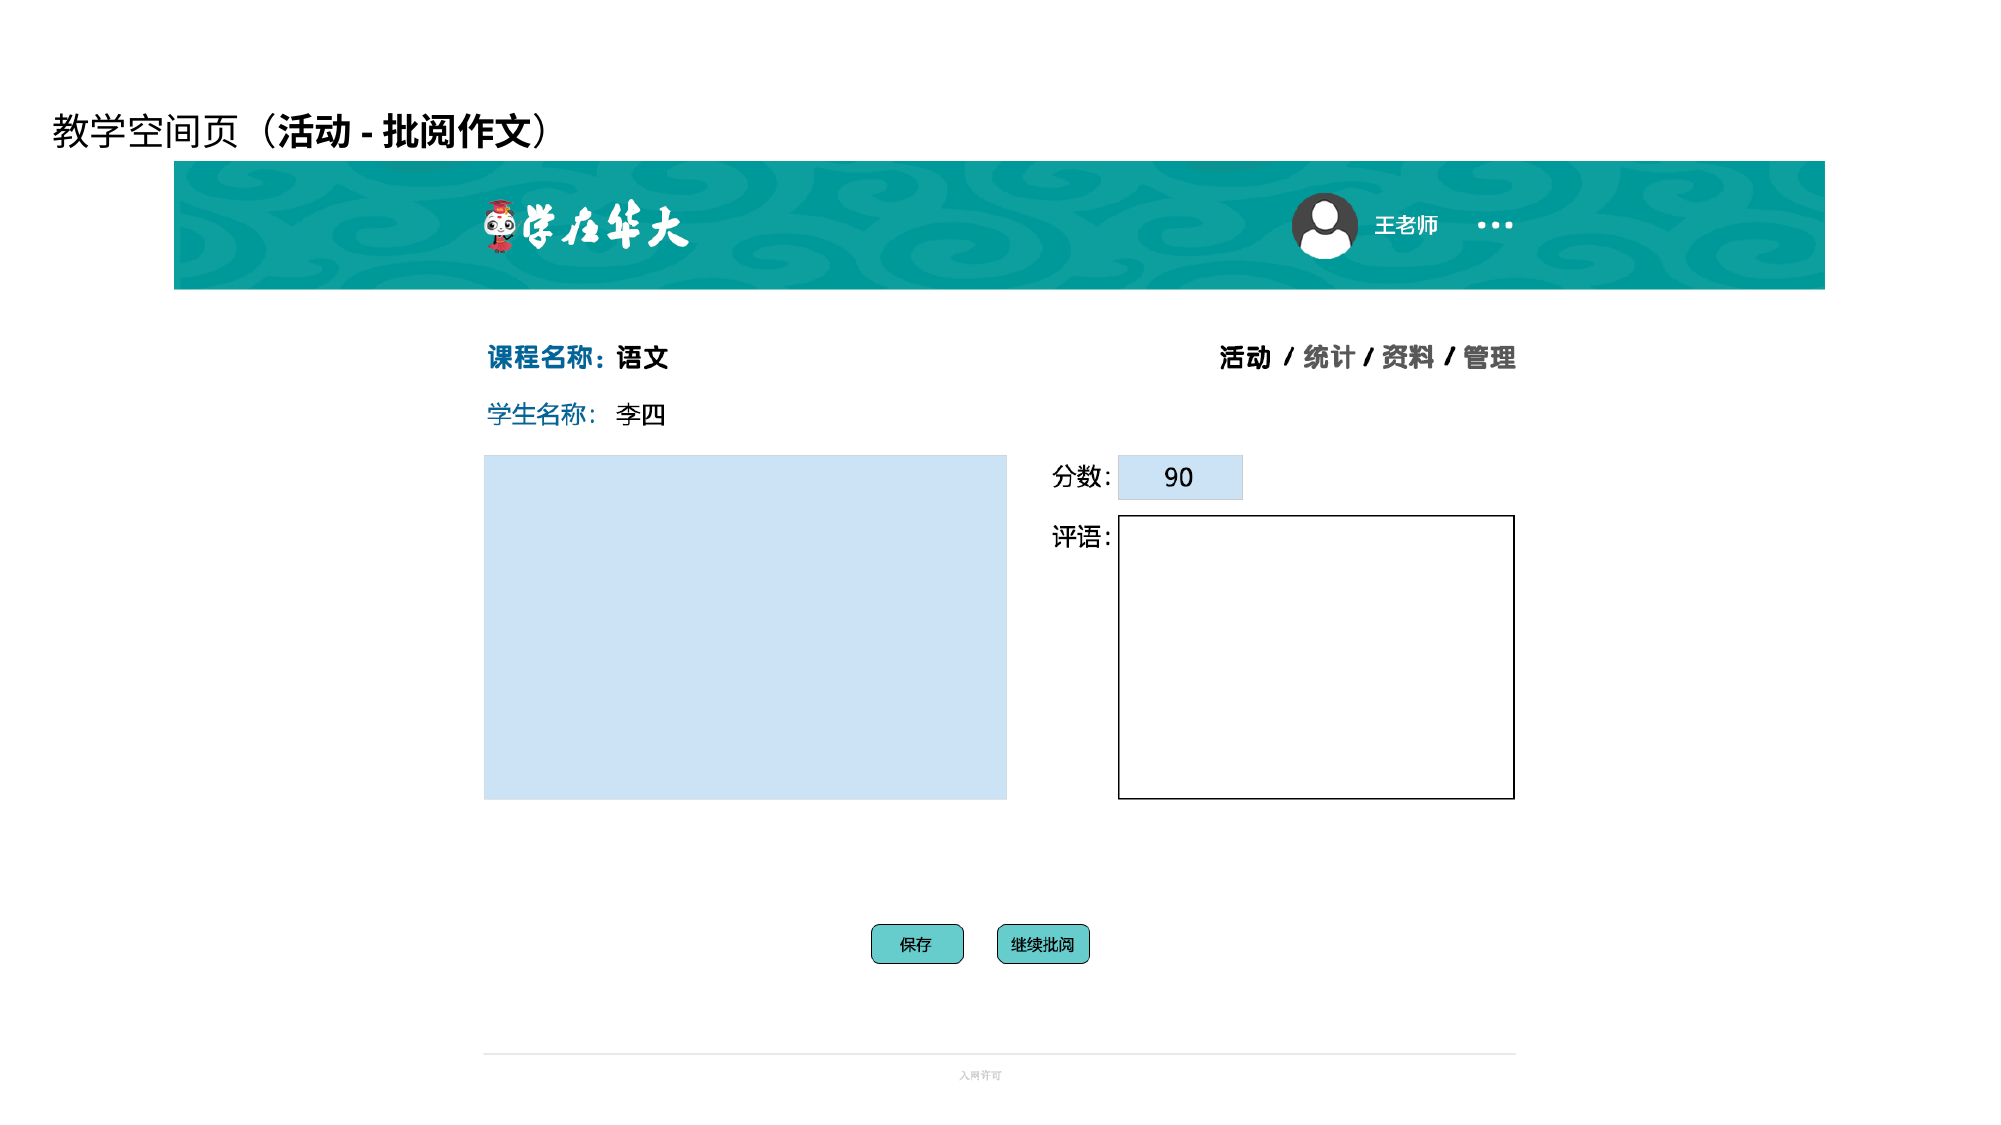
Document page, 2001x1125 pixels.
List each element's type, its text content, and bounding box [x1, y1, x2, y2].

picture [174, 161, 1825, 1112]
text_box 教学空间页（活动-批阅作文） [37, 100, 593, 161]
